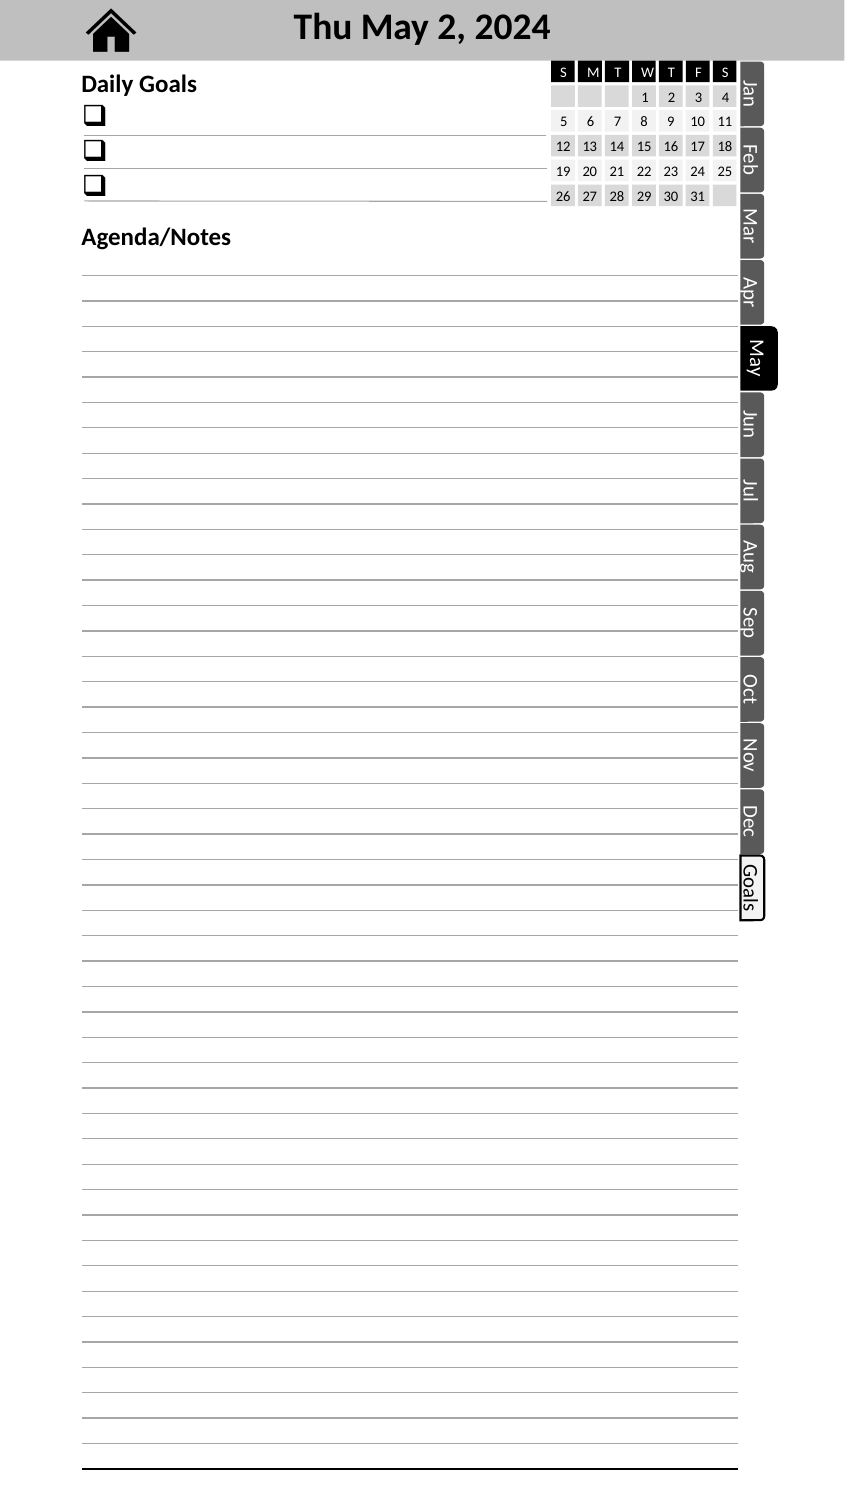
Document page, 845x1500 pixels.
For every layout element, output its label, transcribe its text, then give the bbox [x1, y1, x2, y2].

picture [82, 1, 140, 59]
list Thu May 2, 2024 [190, 0, 655, 61]
